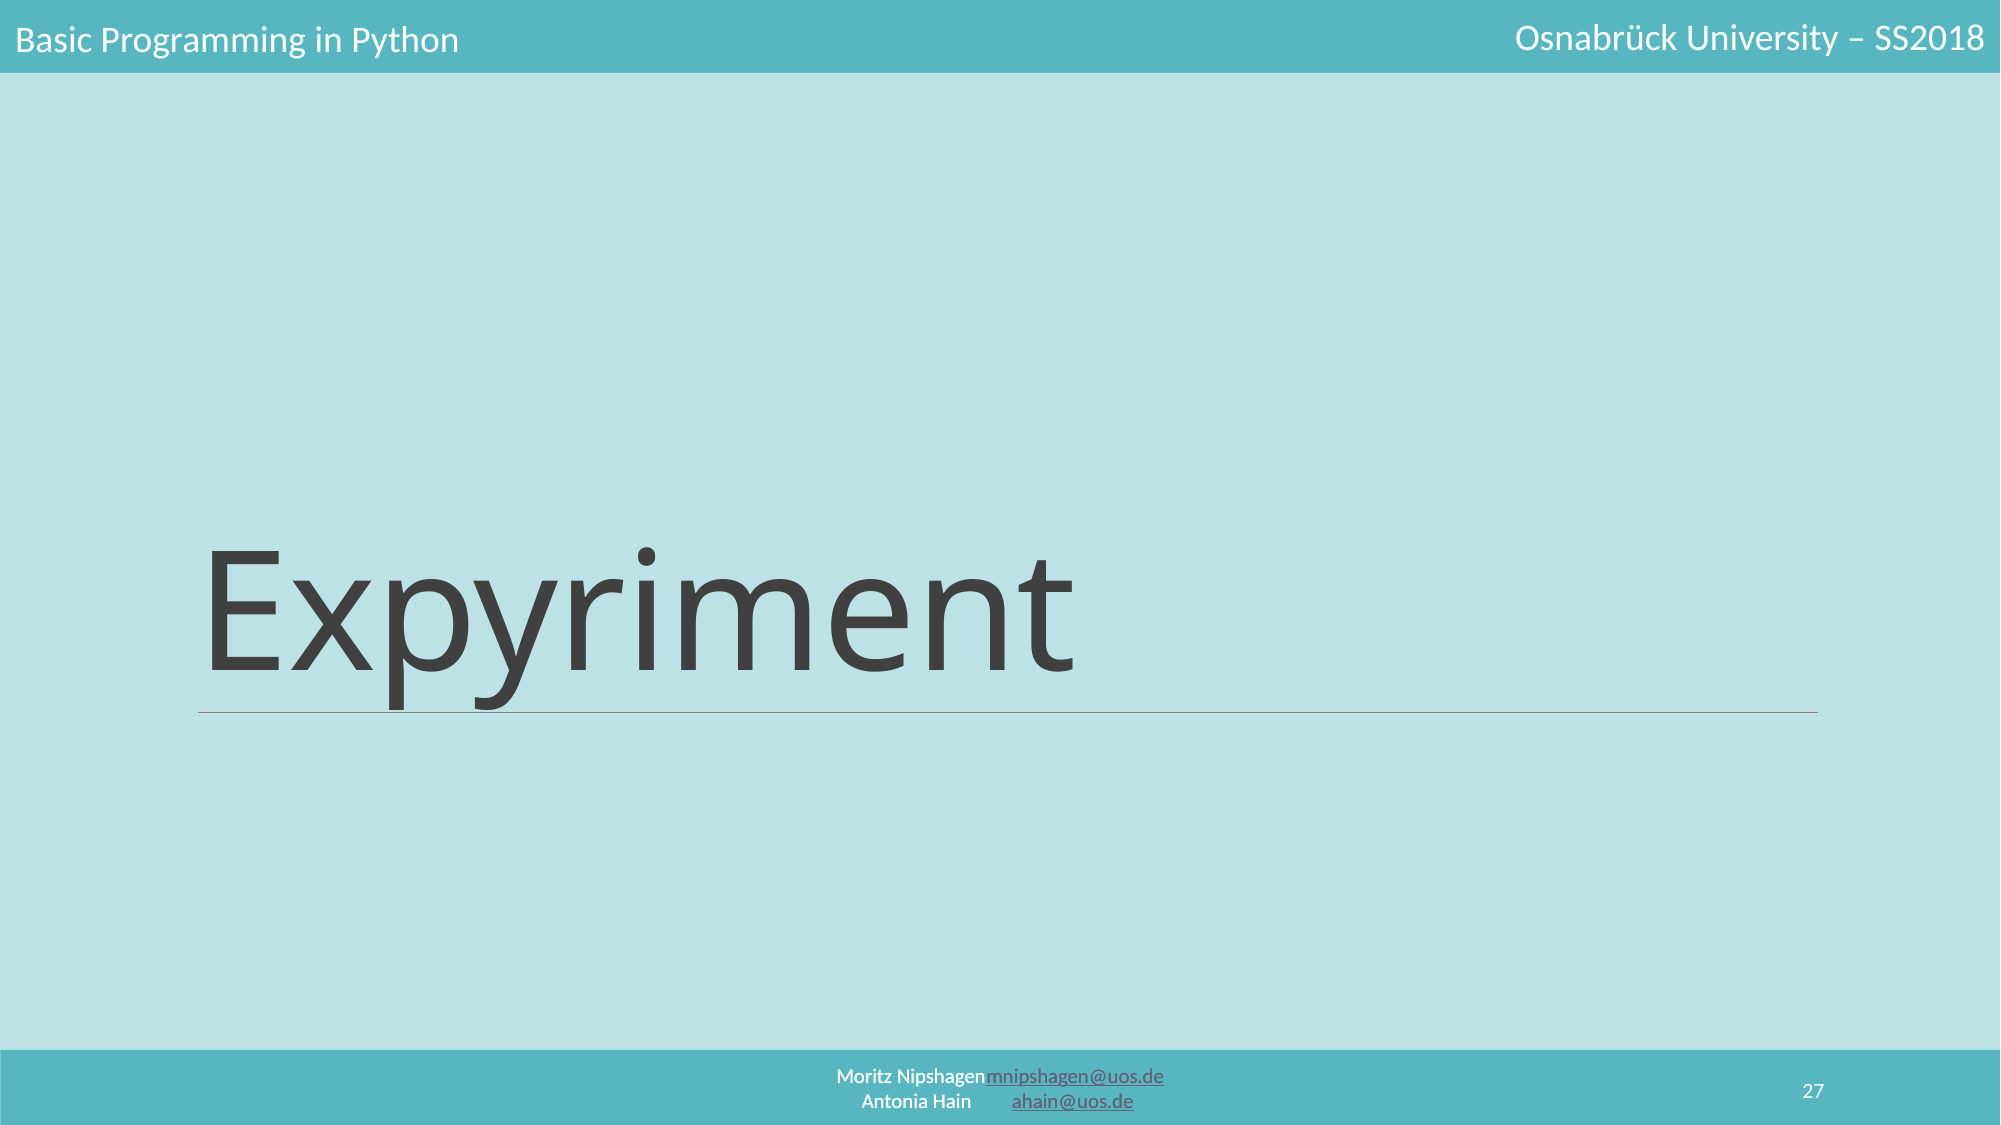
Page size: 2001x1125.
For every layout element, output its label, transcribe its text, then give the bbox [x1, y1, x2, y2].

title Expyriment [181, 206, 1830, 713]
slide_number 27 [1624, 1059, 1840, 1120]
